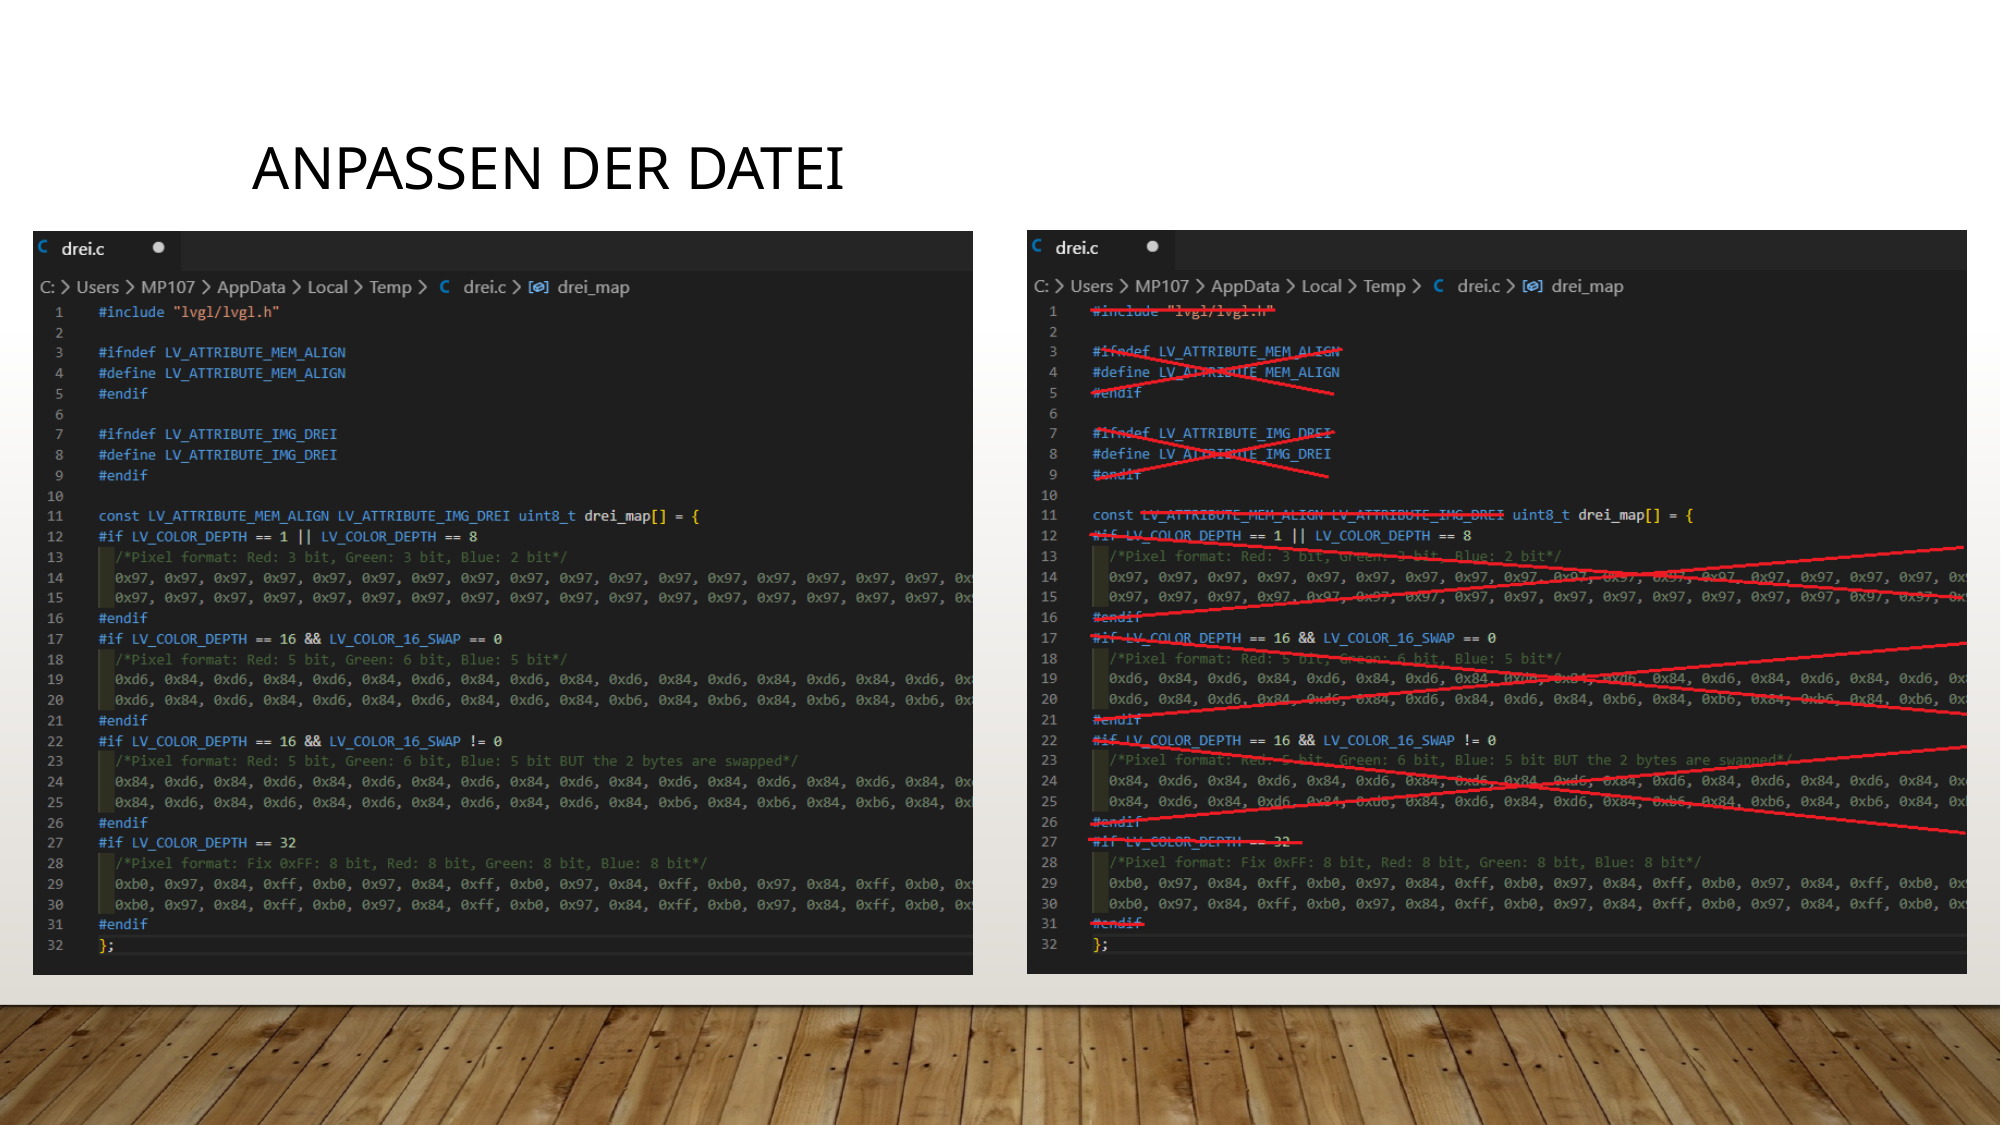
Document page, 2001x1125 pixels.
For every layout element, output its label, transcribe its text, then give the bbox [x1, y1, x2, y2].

text_box Anpassen der Datei [238, 131, 1814, 305]
picture [0, 1005, 2000, 1125]
picture [1026, 230, 1967, 975]
picture [33, 230, 974, 975]
